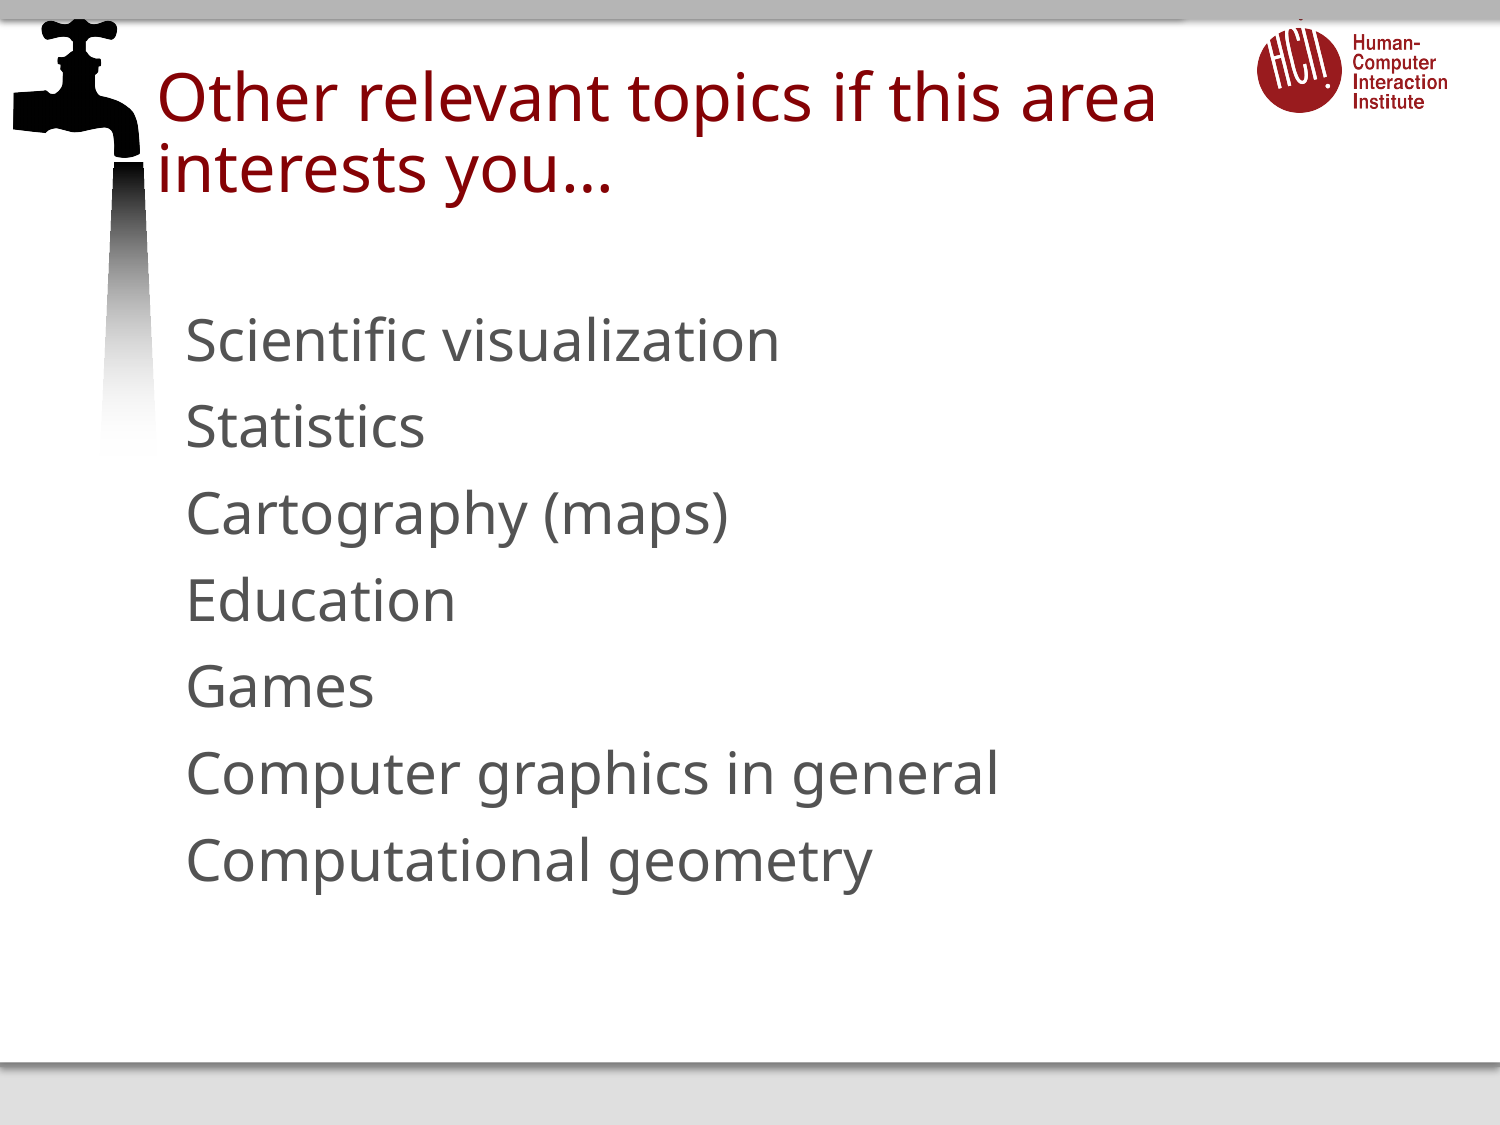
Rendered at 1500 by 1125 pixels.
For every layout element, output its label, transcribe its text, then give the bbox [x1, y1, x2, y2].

list Scientific visualization Statistics Cartography (maps) Education Games Computer graphics in general Computational geometry [185, 303, 1342, 1022]
picture [1257, 20, 1447, 113]
title Other relevant topics if this area interests you… [156, 50, 1187, 214]
picture [13, 20, 140, 158]
